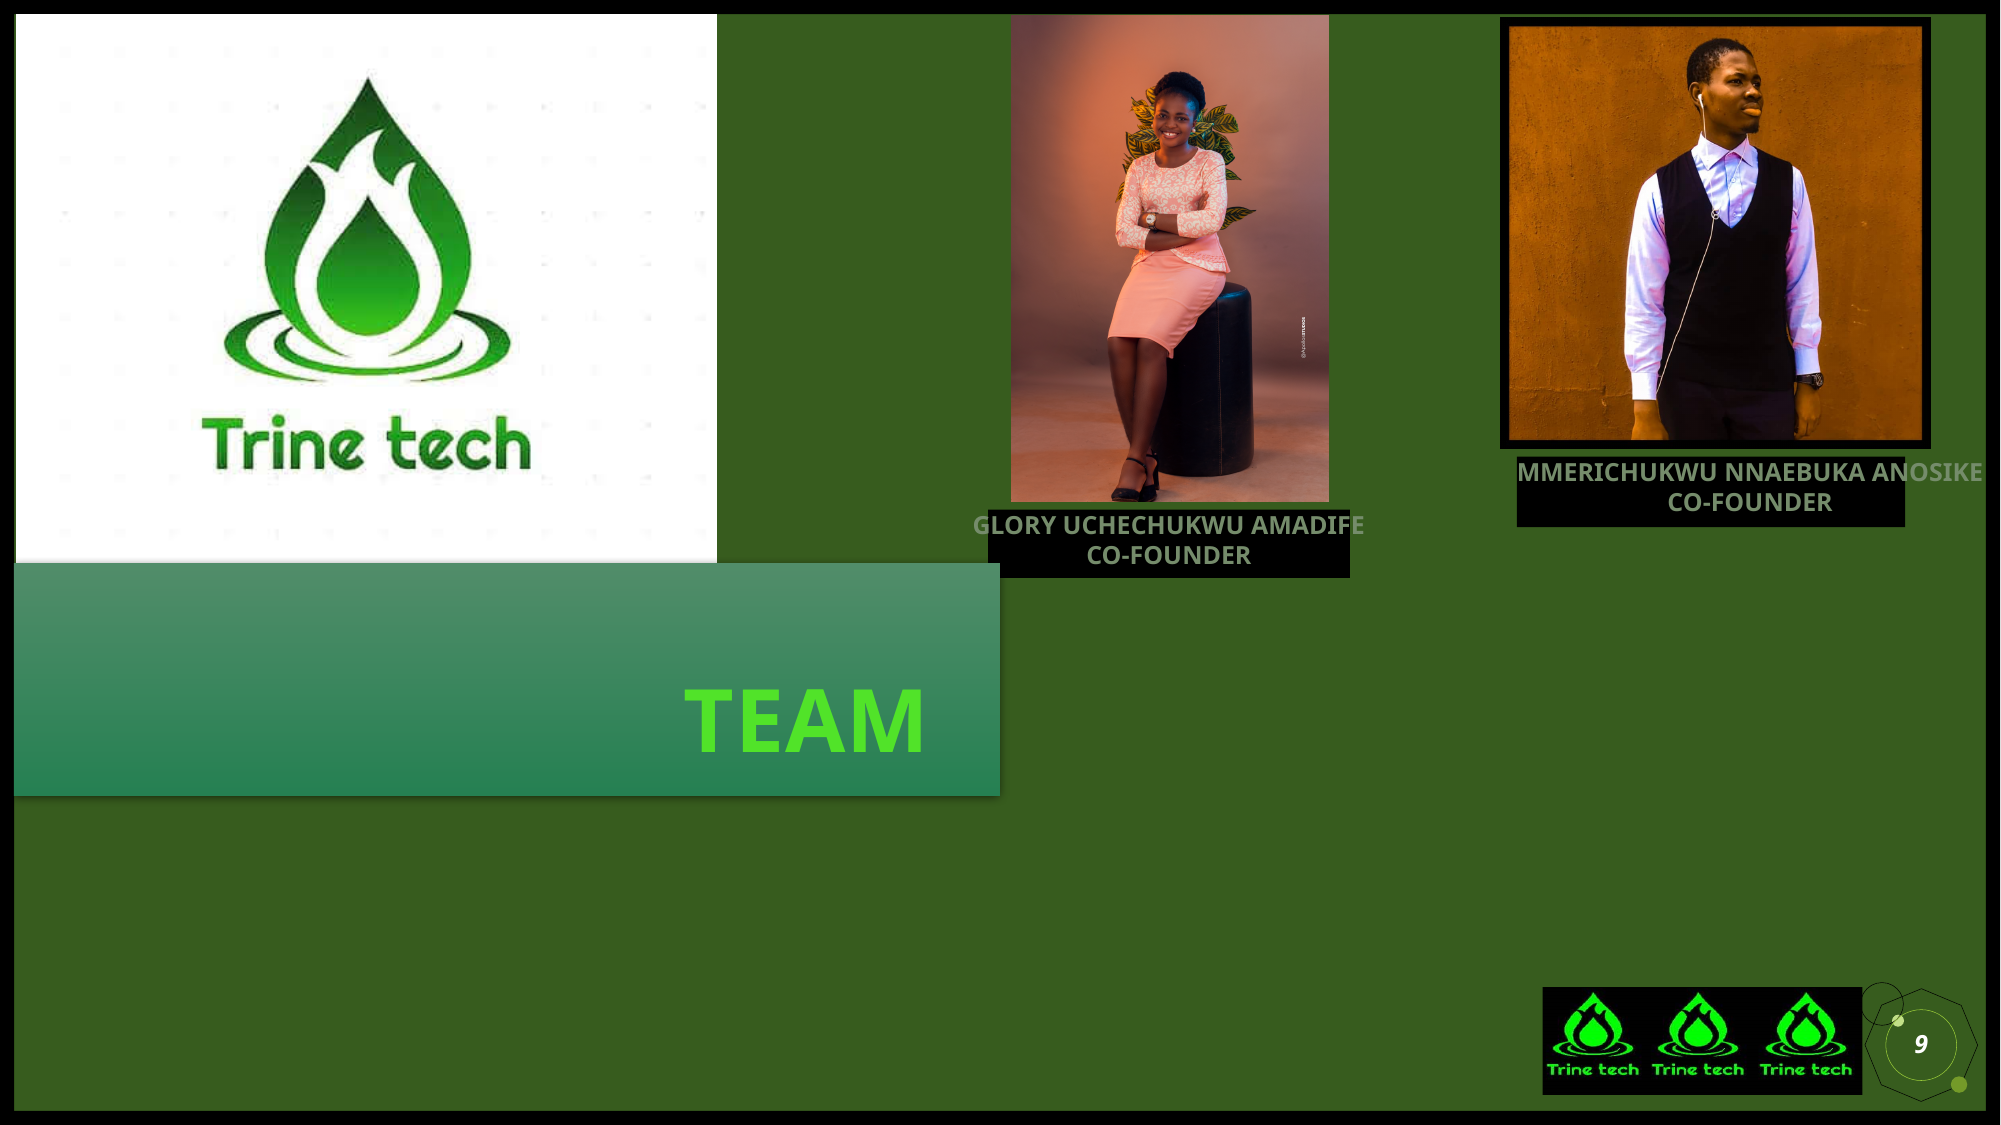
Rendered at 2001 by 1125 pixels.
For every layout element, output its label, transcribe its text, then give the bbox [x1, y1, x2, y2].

picture [1499, 17, 1931, 449]
title TEAM [13, 563, 1000, 796]
slide_number 9 [1885, 1009, 1957, 1081]
picture [16, 14, 717, 565]
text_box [1542, 987, 1863, 1095]
text_box MMERICHUKWU NNAEBUKA ANOSIKE CO-FOUNDER [1516, 456, 1906, 528]
text_box GLORY UCHECHUKWU AMADIFE CO-FOUNDER [988, 509, 1350, 578]
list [1011, 15, 1329, 502]
